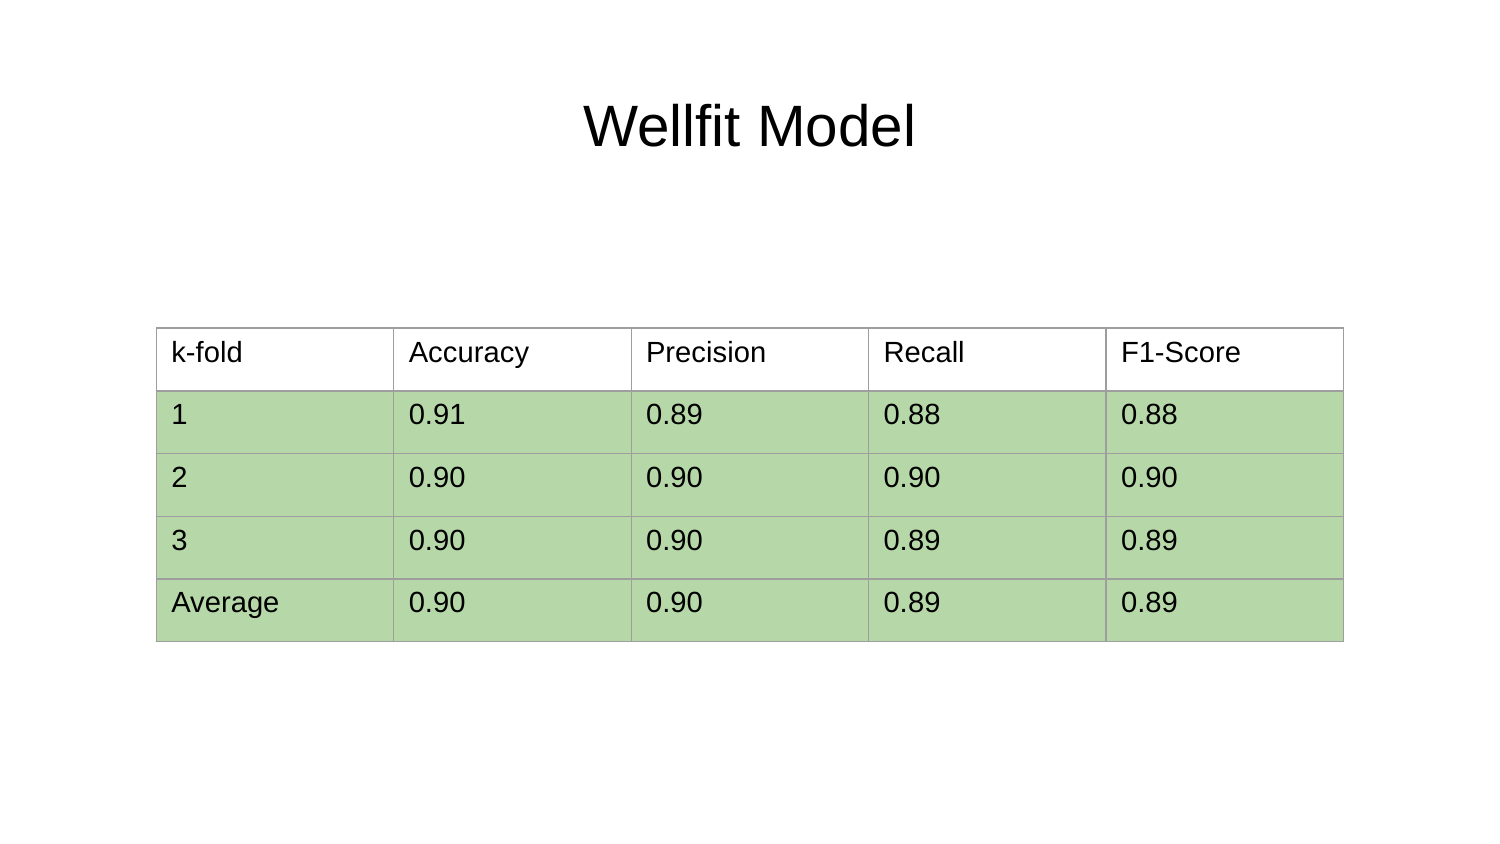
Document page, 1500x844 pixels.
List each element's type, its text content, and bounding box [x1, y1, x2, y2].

table_cell 0.89 [869, 517, 1105, 578]
table_cell 0.90 [394, 454, 631, 516]
table_cell 0.90 [869, 454, 1105, 516]
table_cell 3 [157, 517, 393, 578]
table_cell 0.91 [394, 392, 631, 453]
table_cell 1 [157, 392, 393, 453]
table_cell 0.90 [632, 517, 868, 578]
table_cell 0.89 [1107, 517, 1343, 578]
table_header Accuracy [394, 329, 631, 390]
table_header Precision [632, 329, 868, 390]
table_cell 0.88 [1107, 392, 1343, 453]
text_box [51, 188, 1449, 750]
table_cell 0.89 [869, 580, 1105, 641]
text_box Wellfit Model [51, 72, 1449, 167]
table_cell 0.90 [1107, 454, 1343, 516]
table_header F1-Score [1107, 329, 1343, 390]
table_cell 0.89 [632, 392, 868, 453]
table_cell 0.90 [394, 580, 631, 641]
table_cell 0.88 [869, 392, 1105, 453]
table_header Recall [869, 329, 1105, 390]
table_header k-fold [157, 329, 393, 390]
table_cell 0.90 [632, 580, 868, 641]
table_cell Average [157, 580, 393, 641]
table_cell 0.90 [632, 454, 868, 516]
table_cell 0.90 [394, 517, 631, 578]
table_cell 2 [157, 454, 393, 516]
table_cell 0.89 [1107, 580, 1343, 641]
